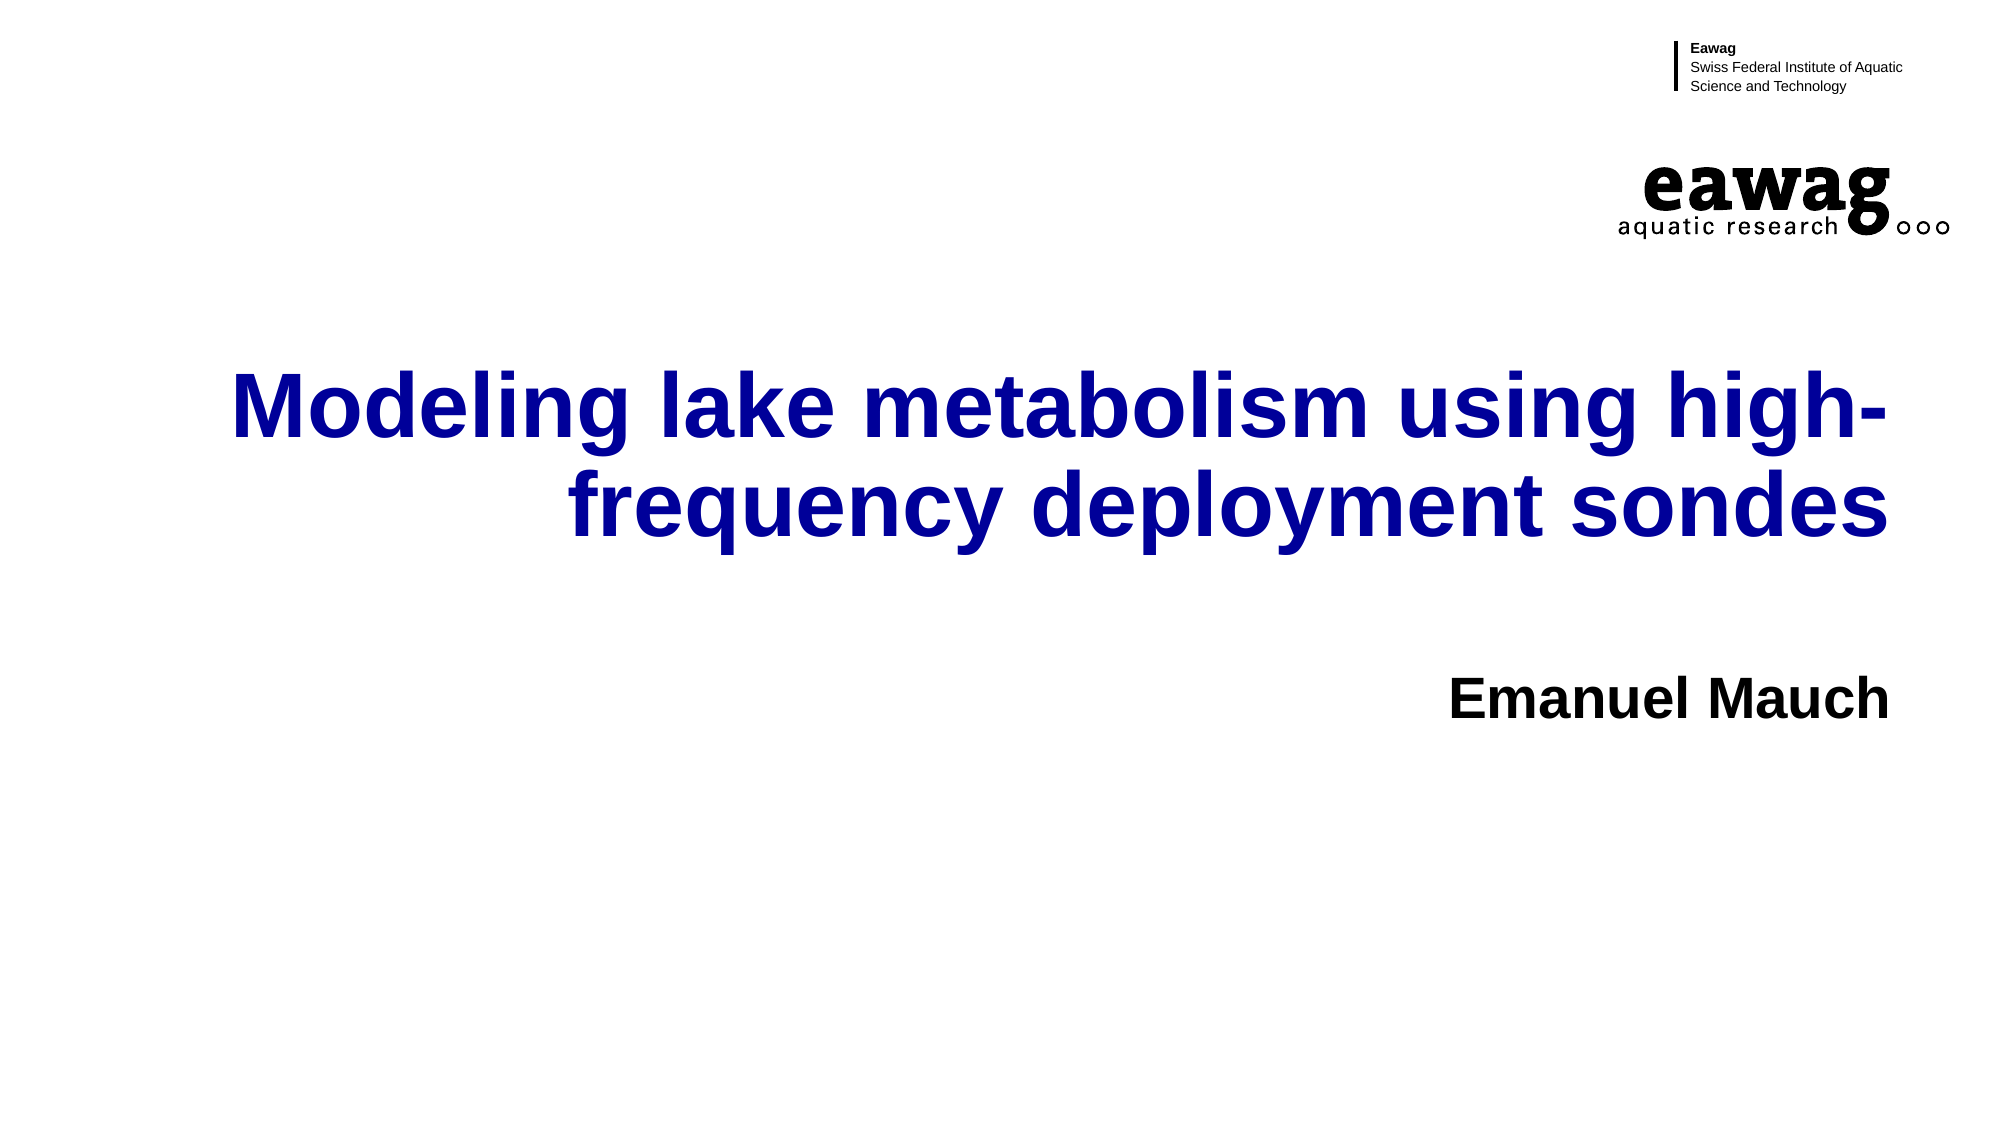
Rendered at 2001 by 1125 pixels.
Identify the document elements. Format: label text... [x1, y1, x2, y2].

title Modeling lake metabolism using high-frequency deployment sondes [102, 367, 1945, 557]
subtitle Emanuel Mauch [102, 668, 1945, 988]
